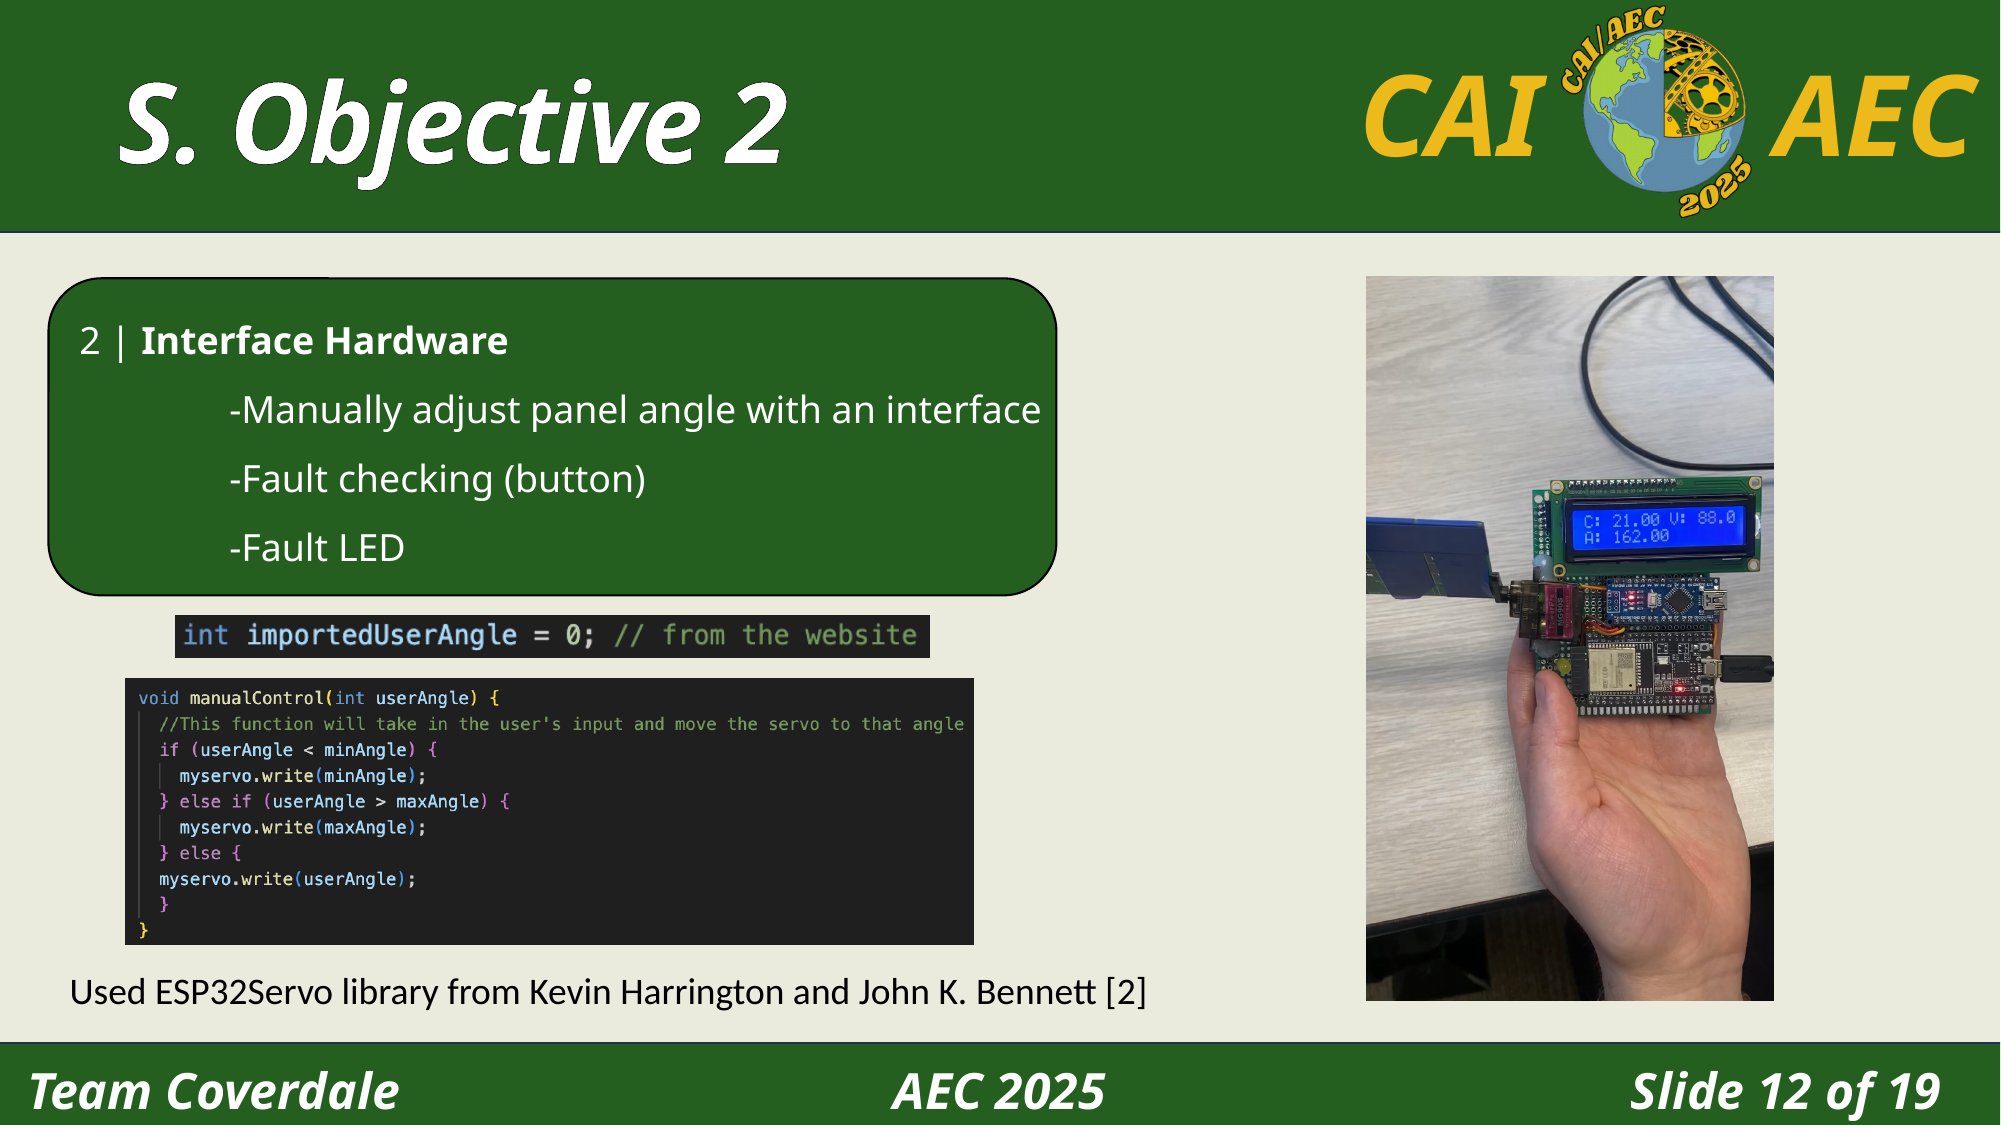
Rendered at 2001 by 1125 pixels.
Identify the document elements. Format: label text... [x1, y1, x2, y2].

picture [125, 678, 974, 945]
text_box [1365, 275, 1775, 1002]
picture [175, 615, 930, 658]
picture [1548, 0, 1774, 225]
text_box [47, 277, 1046, 597]
text_box S. Objective 2 [102, 43, 1371, 194]
text_box Used ESP32Servo library from Kevin Harrington and John K. Bennett [2] [54, 959, 1164, 1020]
text_box 2 | Interface Hardware -Manually adjust panel angle with an interface -Fault checking (button) -Fault LED [64, 298, 1073, 577]
